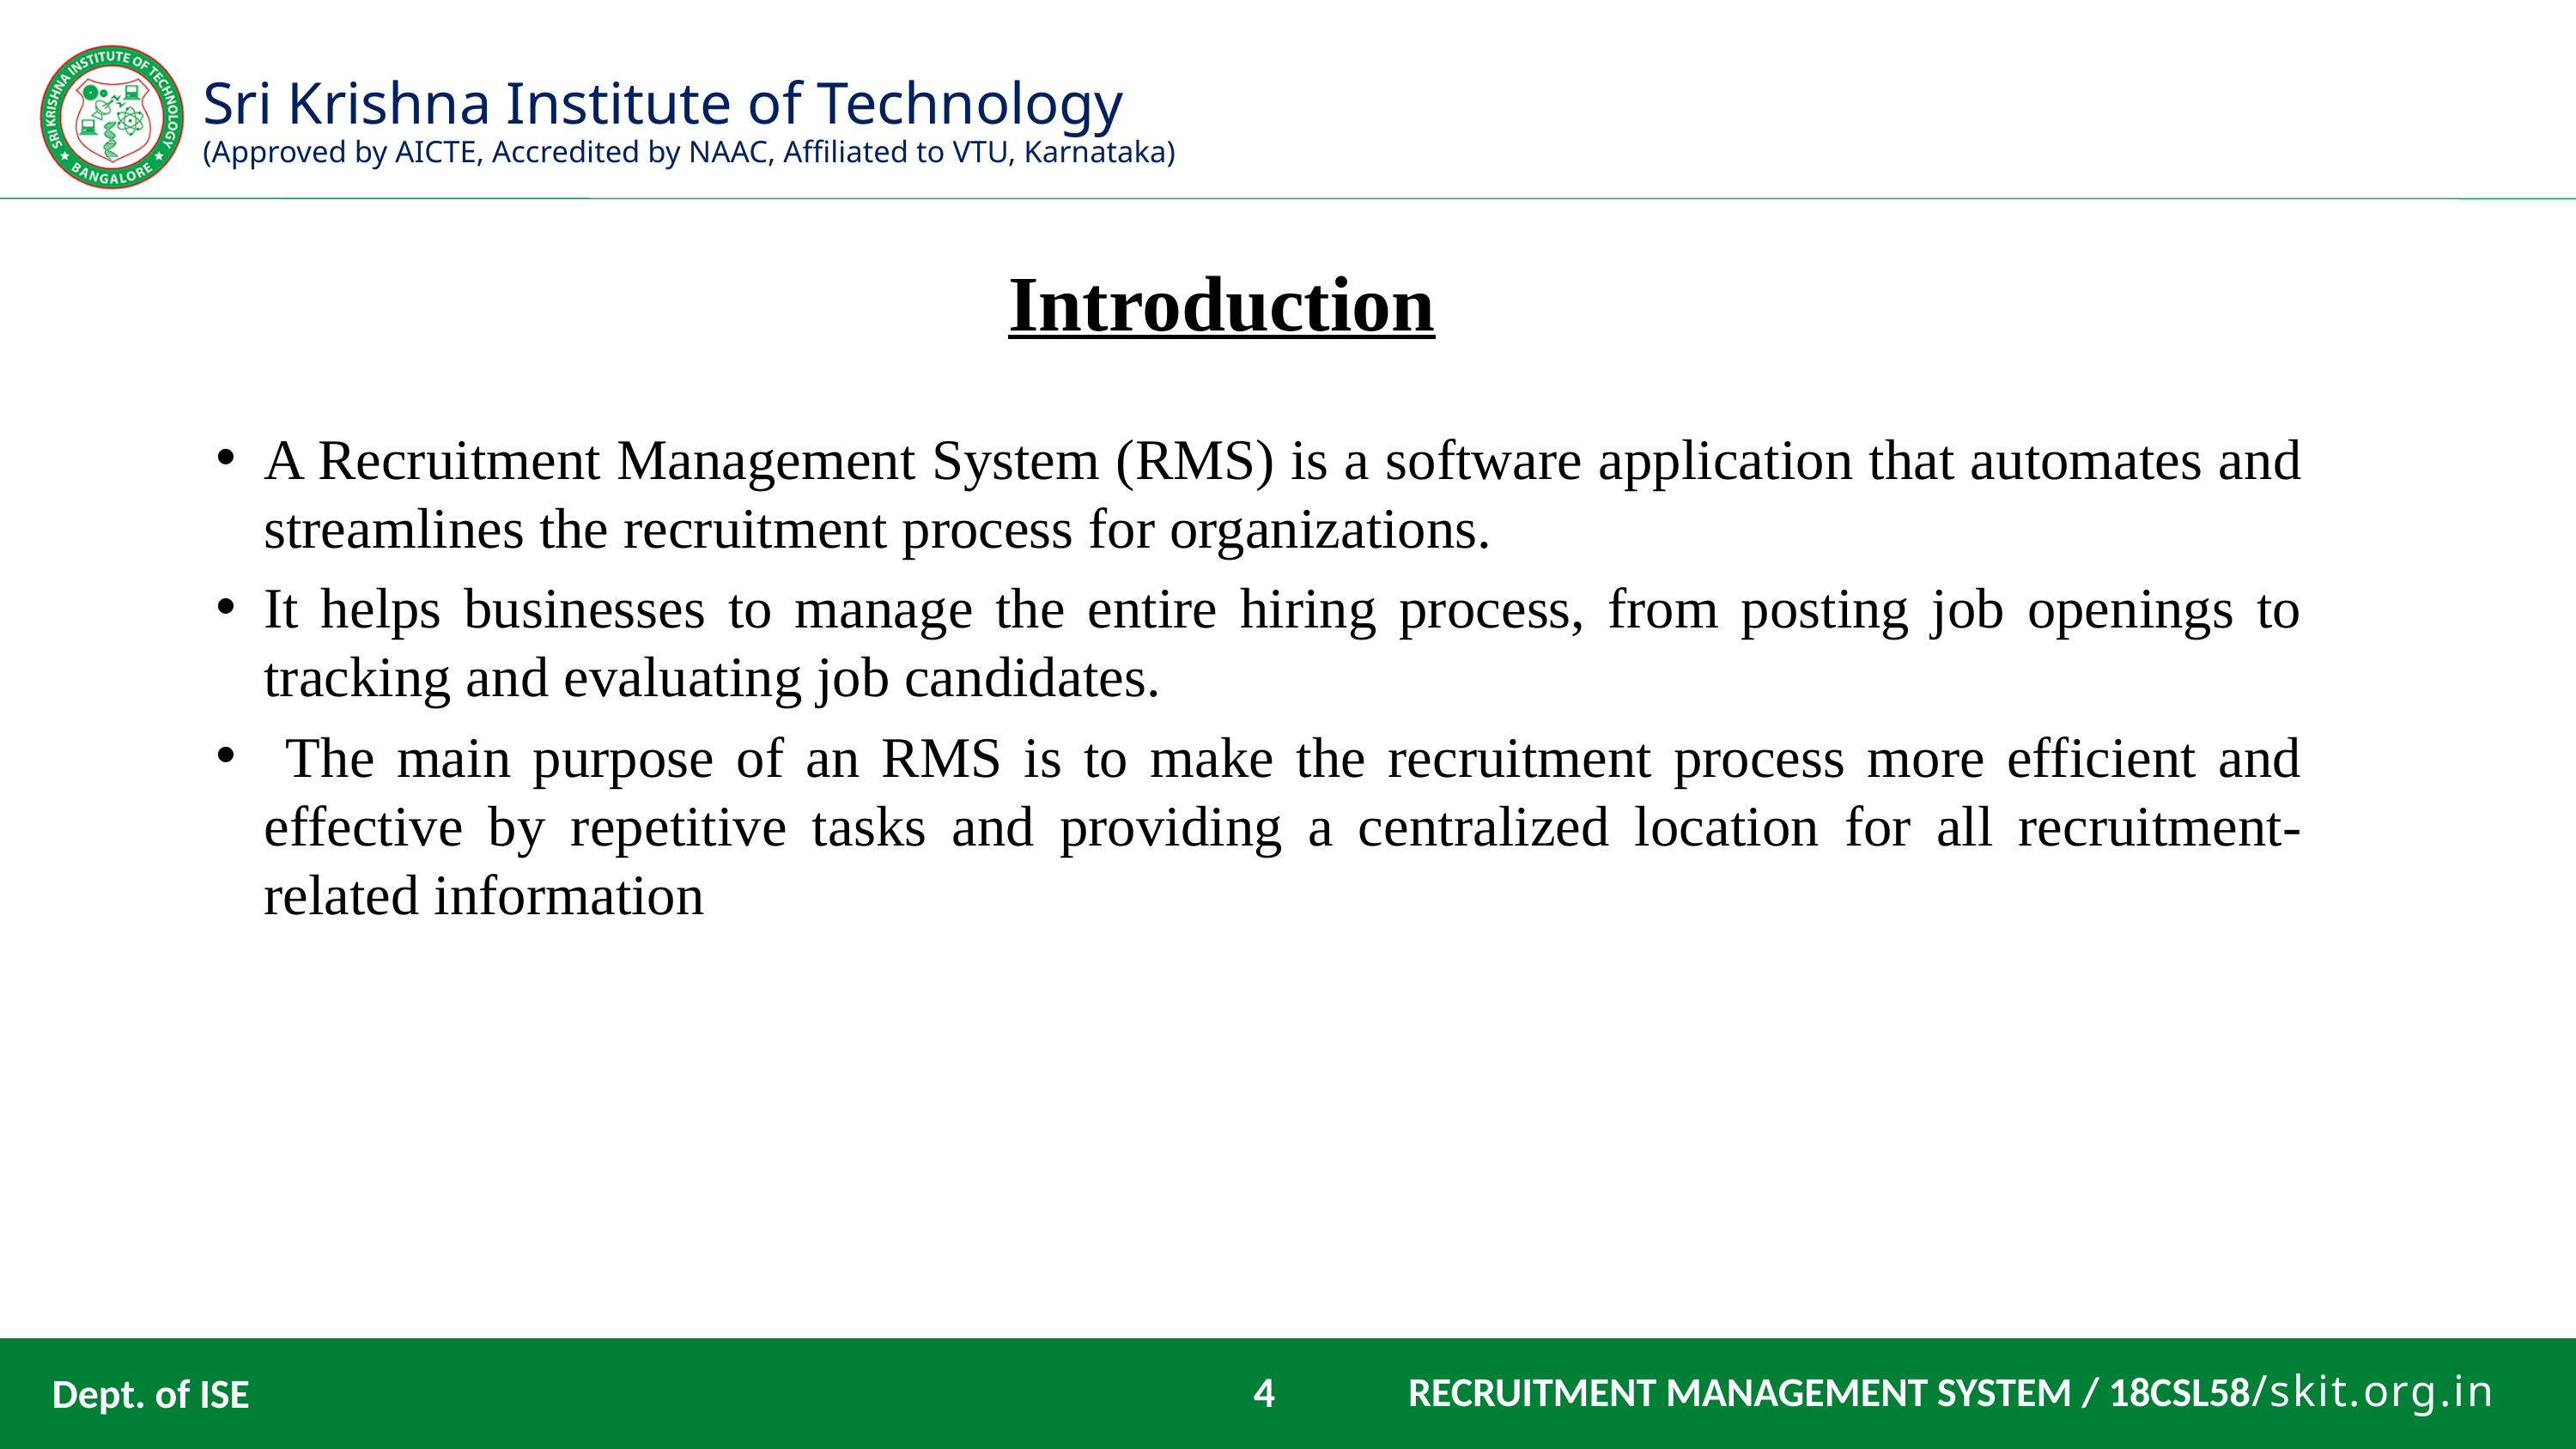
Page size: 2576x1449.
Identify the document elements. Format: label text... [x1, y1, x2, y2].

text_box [0, 42, 2576, 199]
text_box Introduction [522, 209, 1922, 390]
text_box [0, 1338, 2576, 1449]
text_box A Recruitment Management System (RMS) is a software application that automates and streamlines the recruitment process for organizations. It helps businesses to manage the entire hiring process, from posting job openings to tracking and evaluating job candidates. The main purpose of an RMS is to make the recruitment process more efficient and effective by repetitive tasks and providing a centralized location for all recruitment-related information [203, 415, 2318, 1176]
